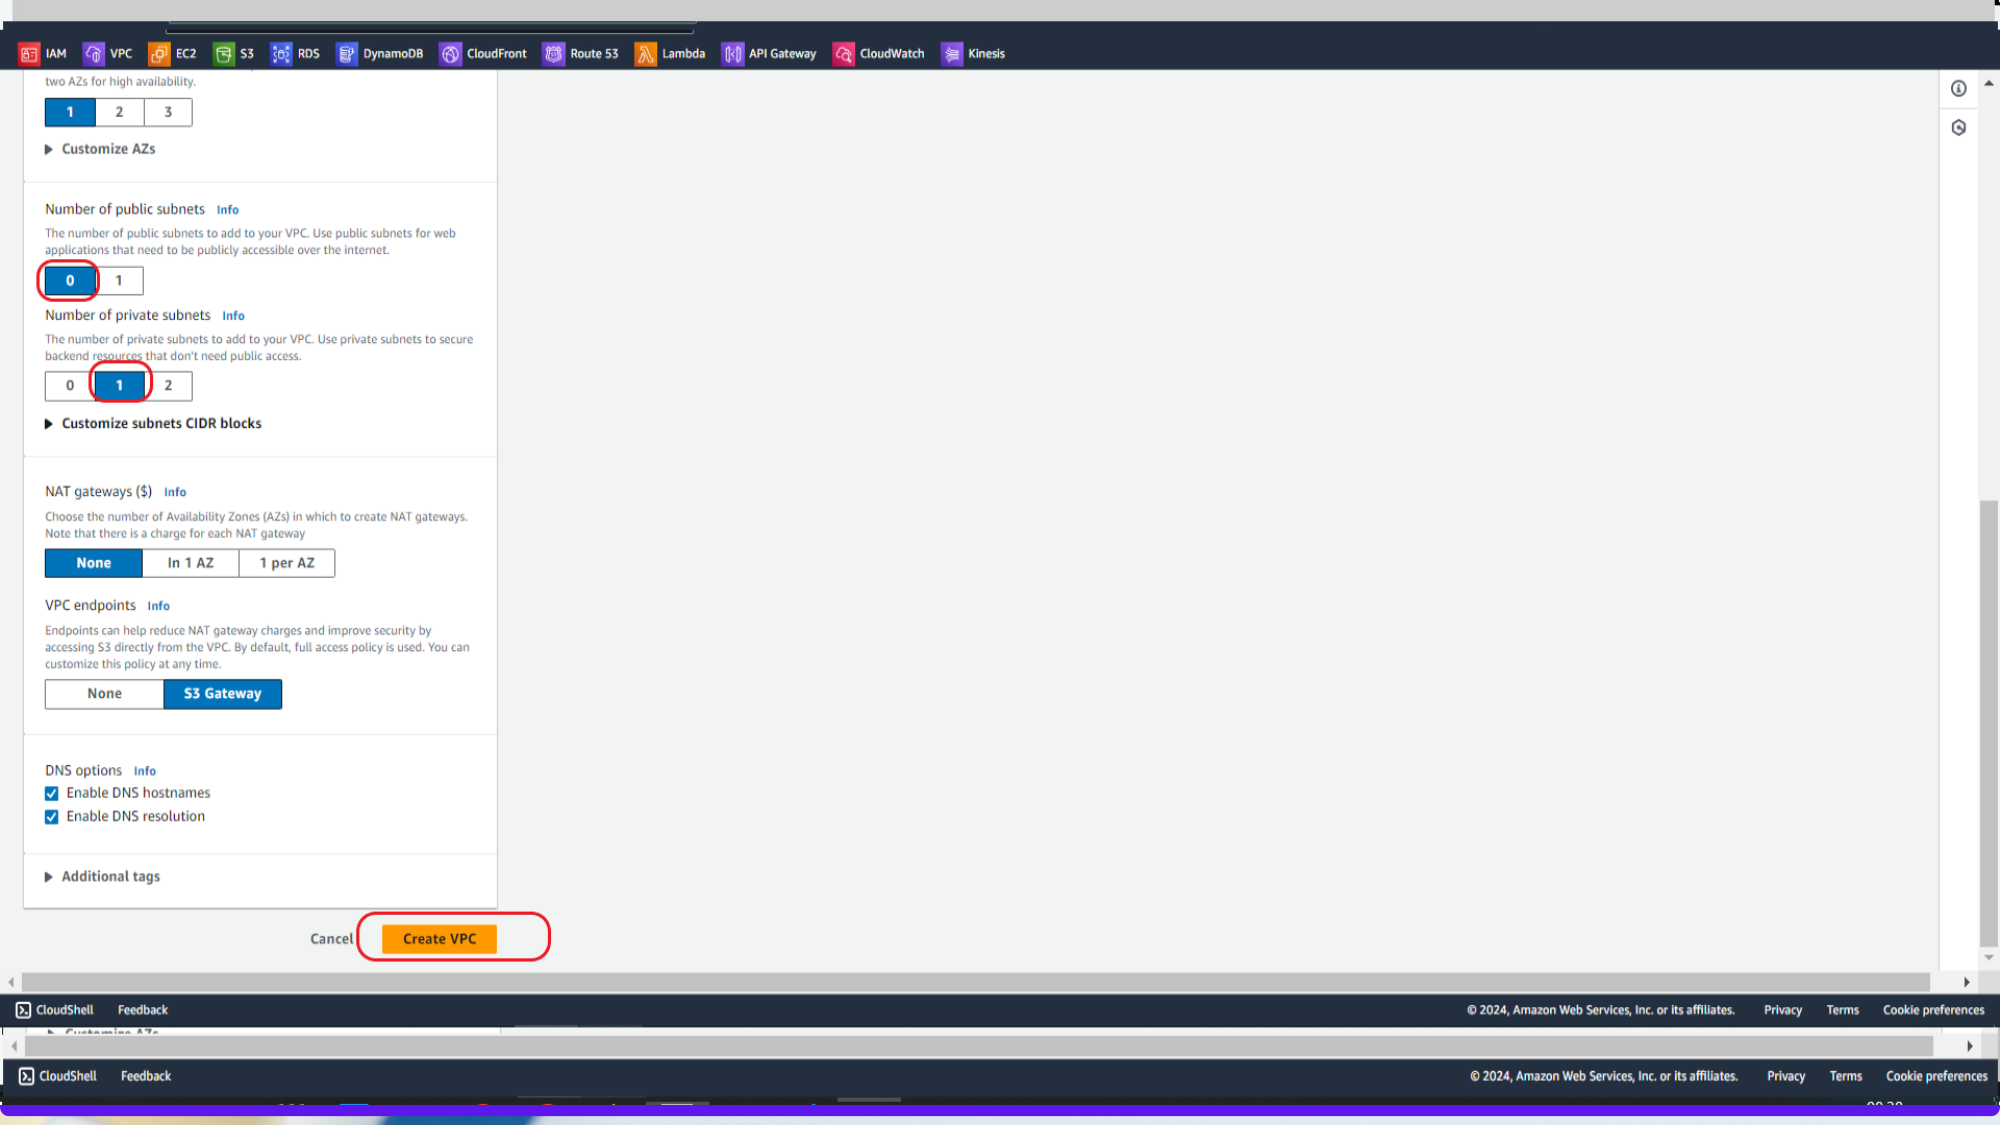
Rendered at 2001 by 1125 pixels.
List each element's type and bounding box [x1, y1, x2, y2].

text_box [0, 1117, 2000, 1125]
text_box [0, 1105, 2000, 1117]
picture [0, 0, 2000, 1105]
